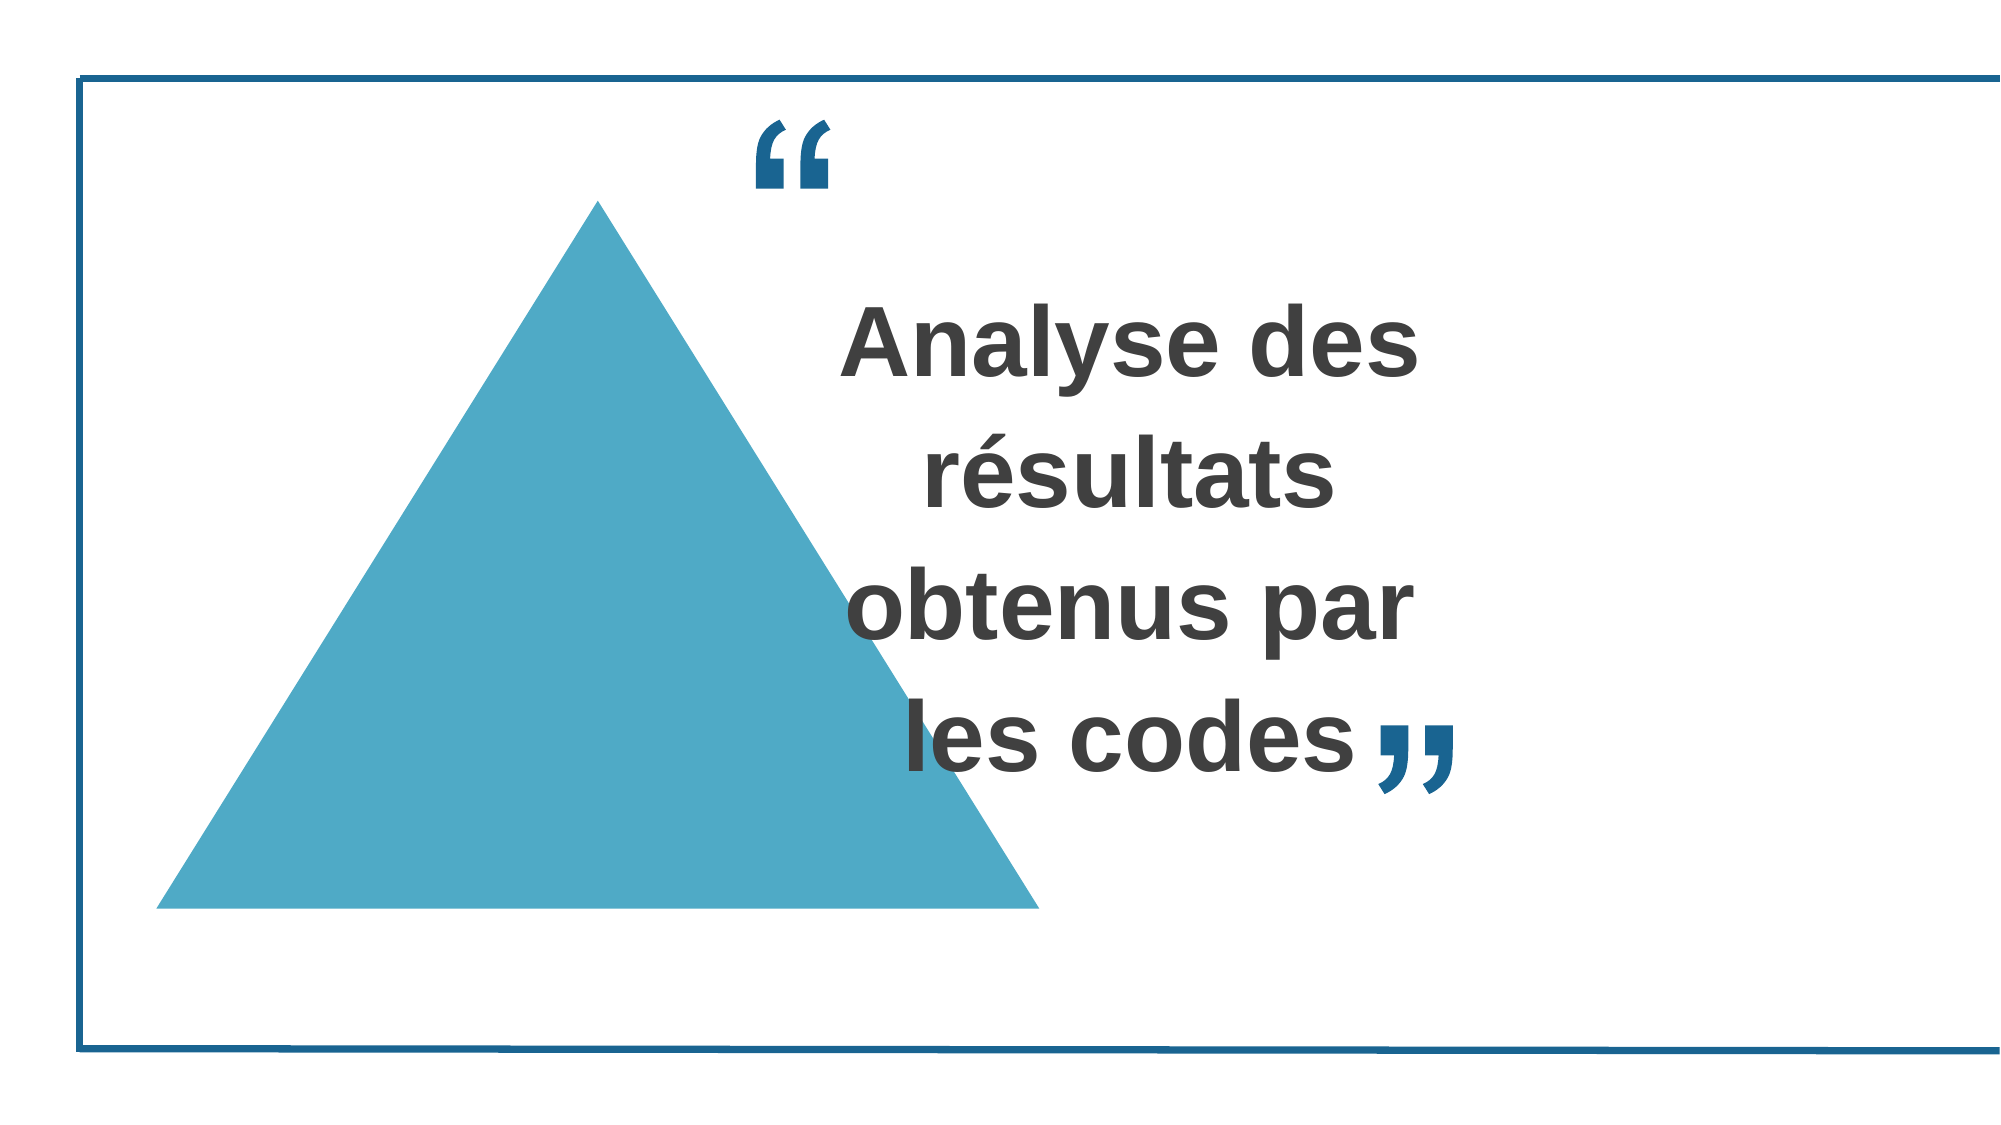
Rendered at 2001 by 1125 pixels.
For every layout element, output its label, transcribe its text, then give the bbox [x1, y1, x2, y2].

text_box [799, 118, 832, 190]
text_box [1421, 724, 1454, 796]
text_box [1376, 724, 1410, 796]
text_box Analyse des résultats obtenus par les codes [783, 330, 1476, 726]
text_box [154, 198, 1042, 910]
text_box [754, 118, 788, 190]
